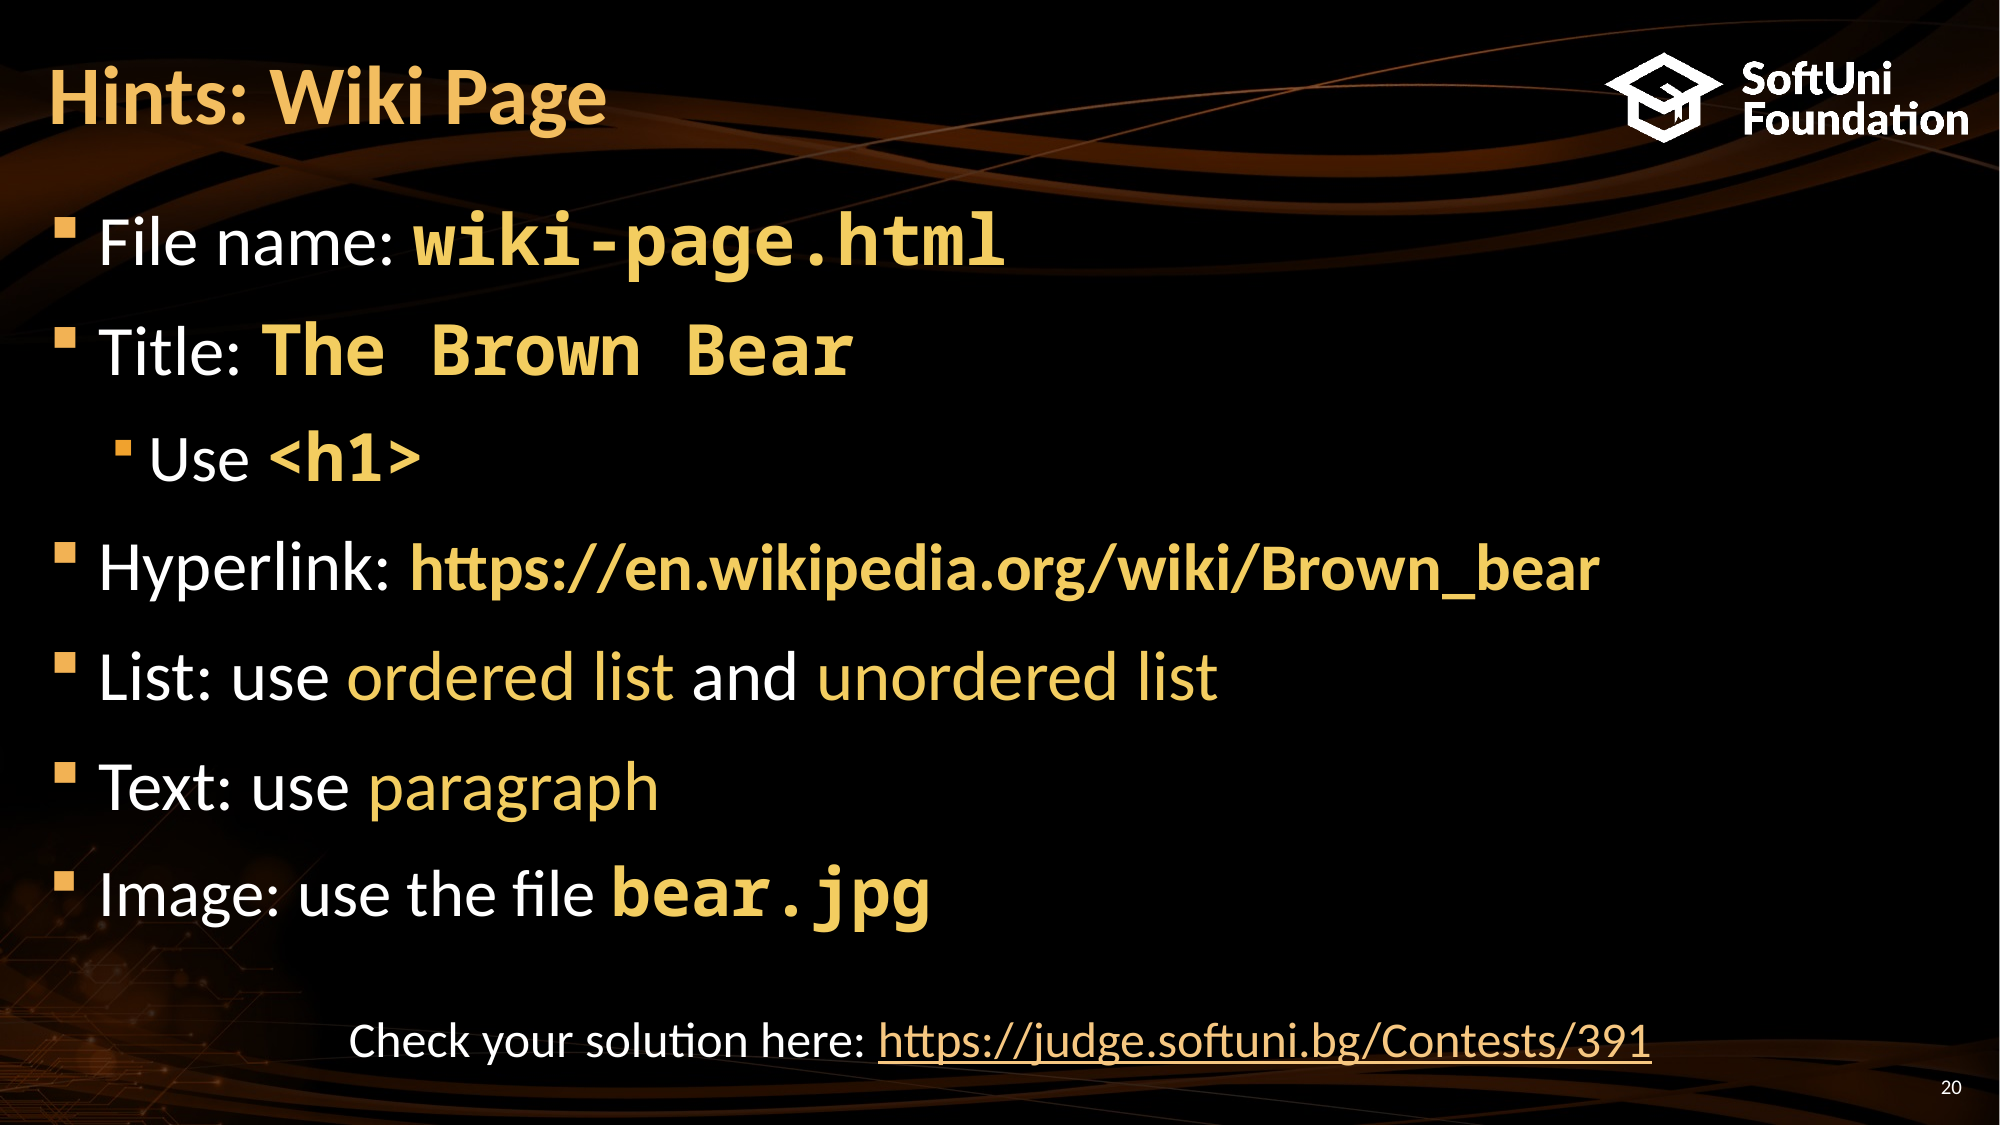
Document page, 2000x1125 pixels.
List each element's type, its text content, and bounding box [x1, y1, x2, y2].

list File name: wiki-page.html Title: The Brown Bear Use <h1> Hyperlink: https://en.wikipedia.org/wiki/Brown_bear List: use ordered list and unordered list Text: use paragraph Image: use the file bear.jpg [31, 188, 1968, 1103]
text_box Check your solution here: https://judge.softuni.bg/Contests/391 [137, 999, 1875, 1075]
picture [0, 0, 2000, 1125]
title Hints: Wiki Page [30, 6, 1602, 189]
